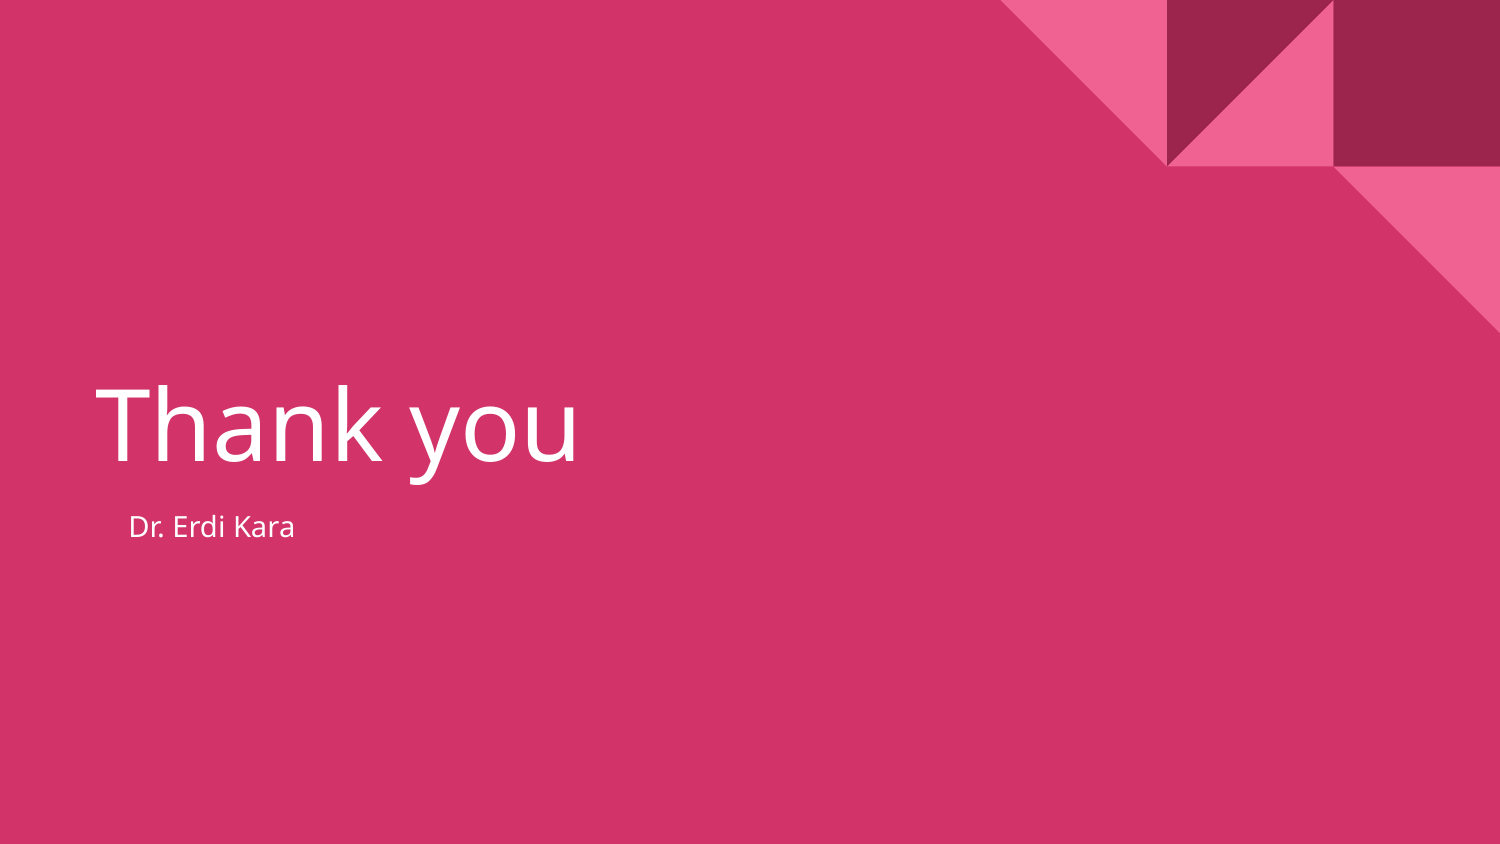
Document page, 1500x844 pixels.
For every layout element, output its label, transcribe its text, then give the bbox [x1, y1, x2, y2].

text_box Dr. Erdi Kara [113, 493, 565, 559]
title Thank you [80, 86, 1003, 758]
